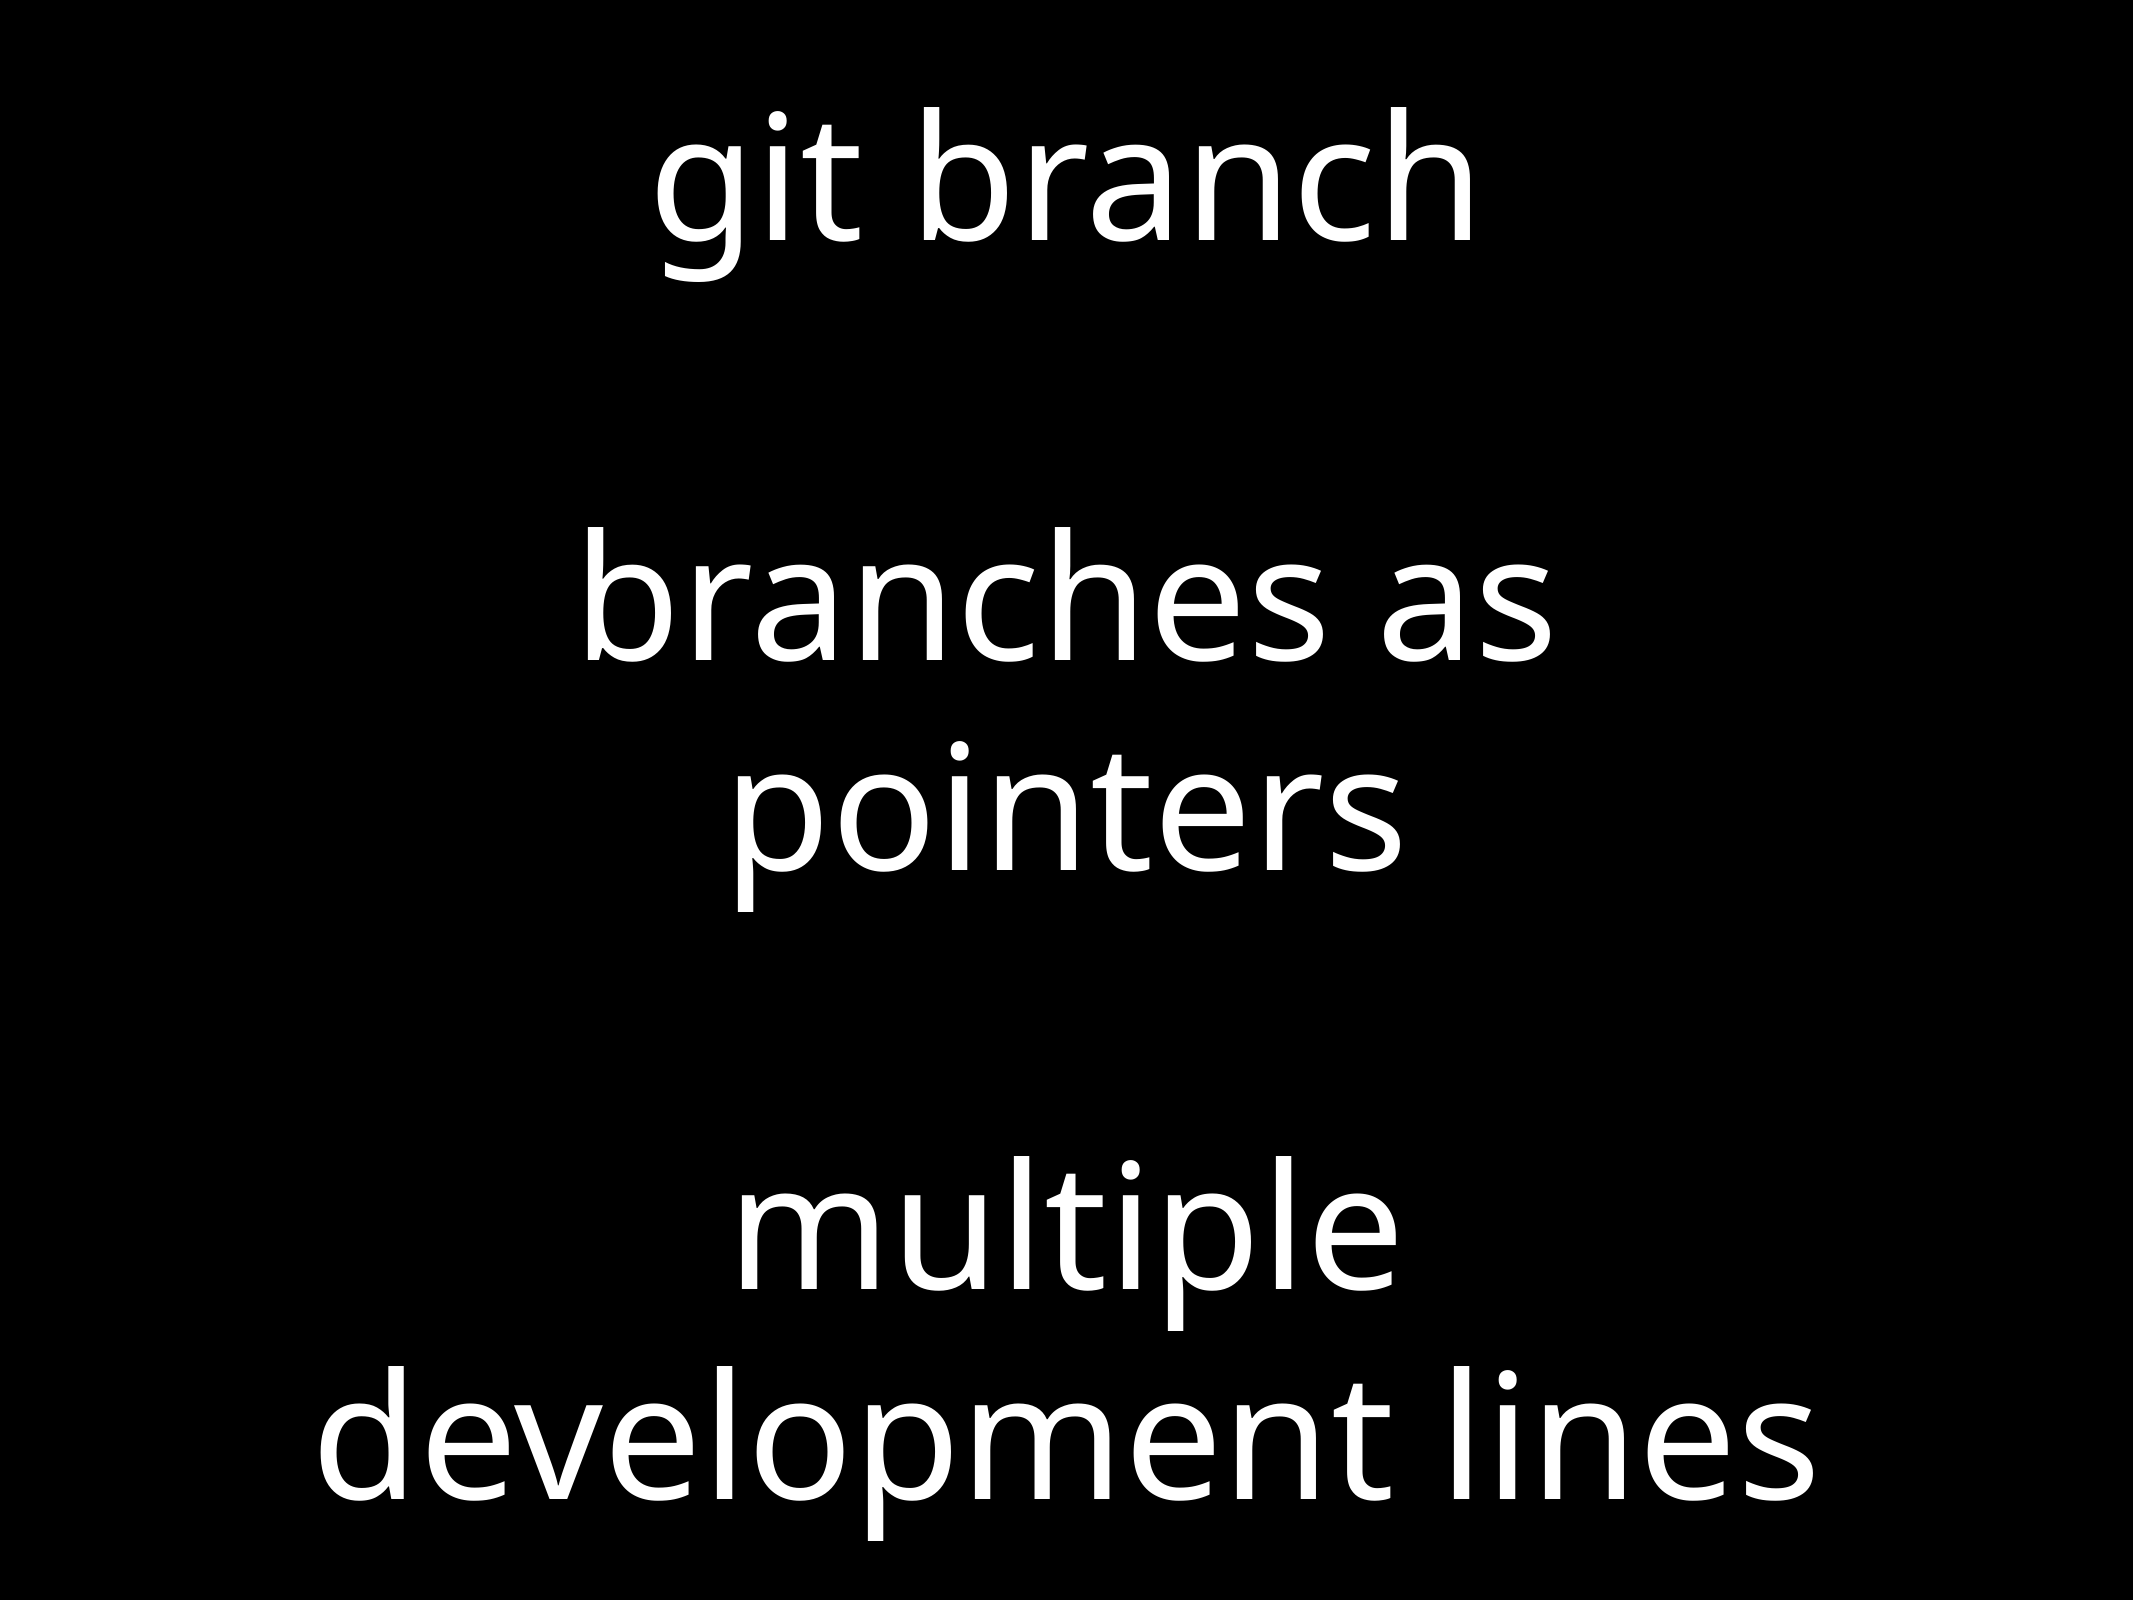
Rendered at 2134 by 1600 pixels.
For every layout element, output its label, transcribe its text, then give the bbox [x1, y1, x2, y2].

title git branch branches as pointers multiple development lines [207, 187, 1926, 1413]
